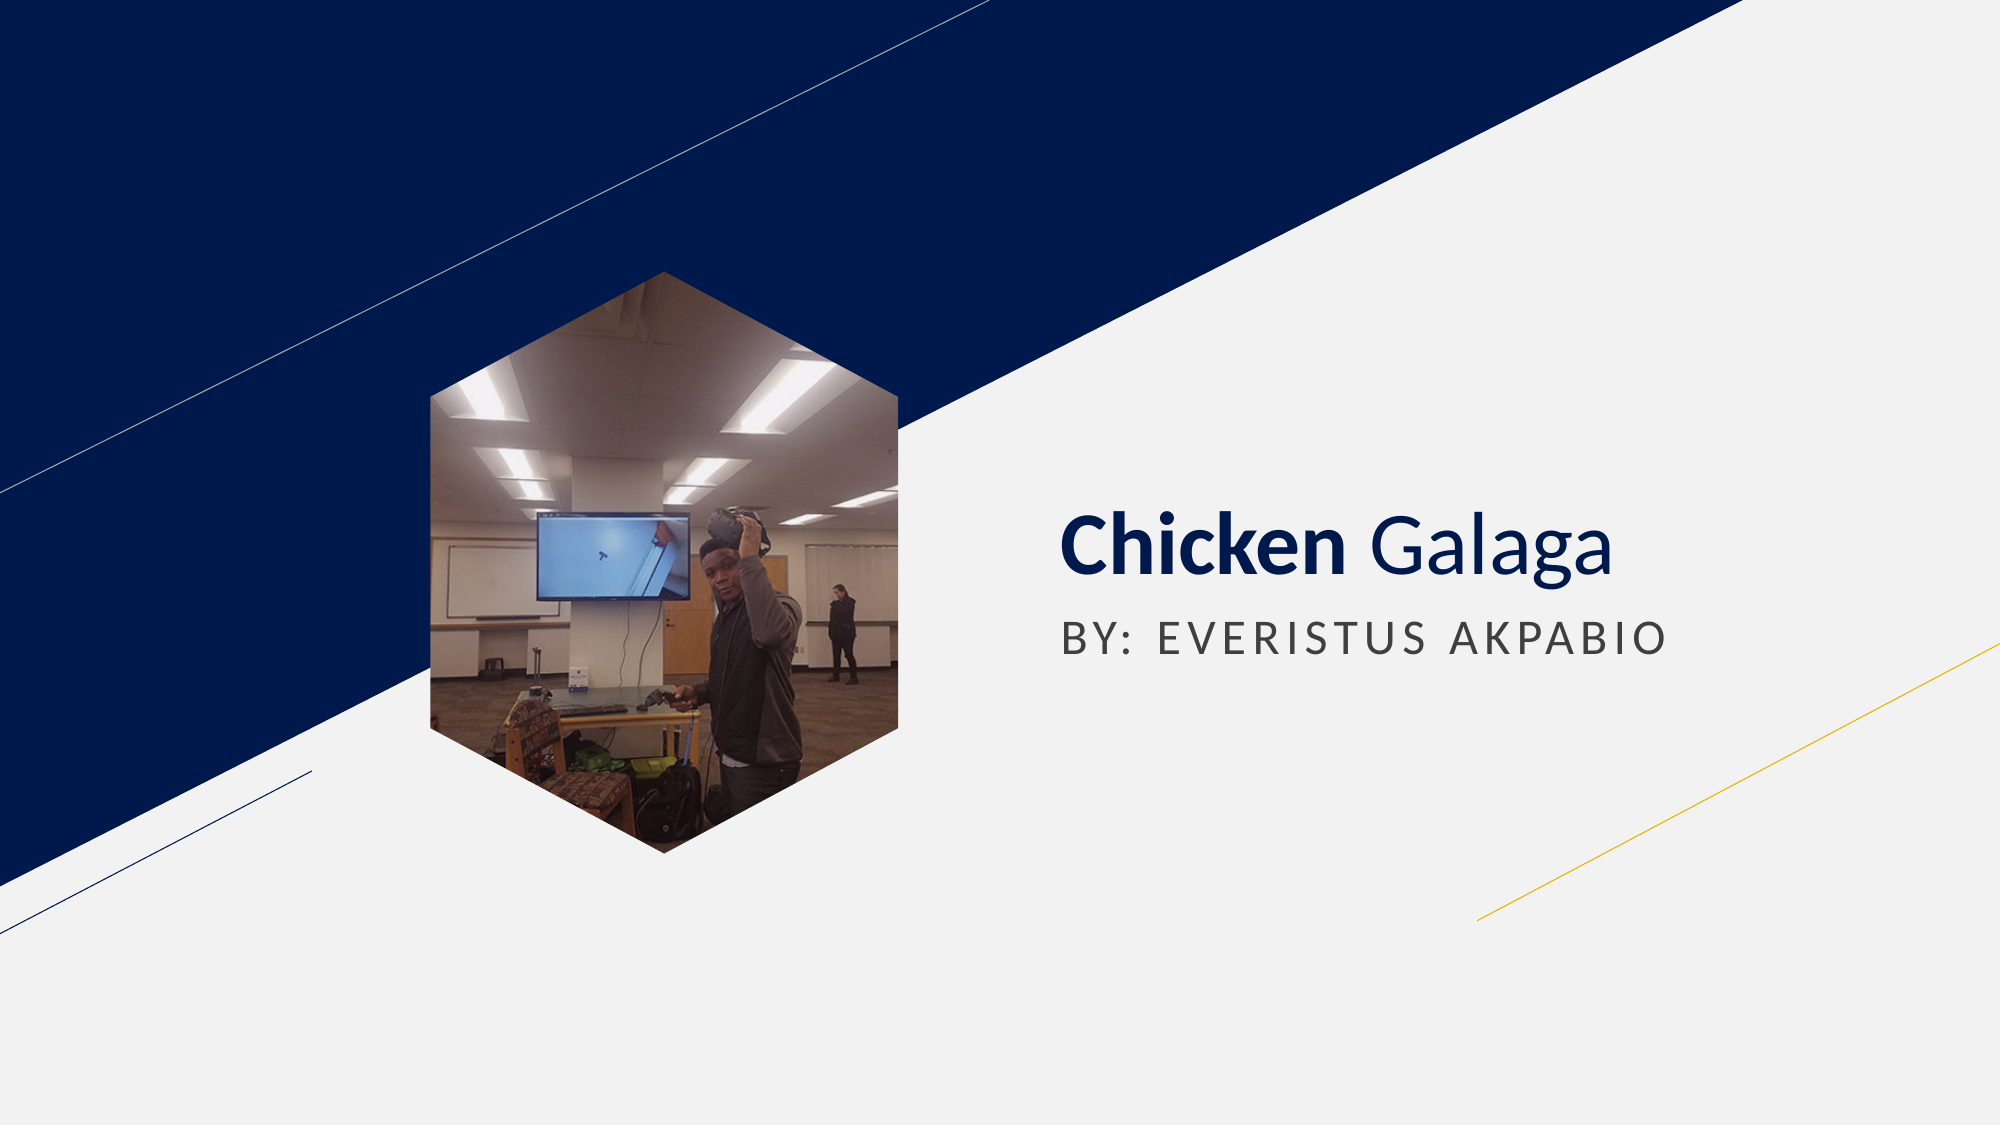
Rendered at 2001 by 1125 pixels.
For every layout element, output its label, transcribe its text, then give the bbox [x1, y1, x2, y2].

title Chicken Galaga [1045, 329, 1842, 595]
picture [430, 271, 899, 854]
subtitle BY: EVERISTUS AKPABIO [1045, 597, 1843, 804]
